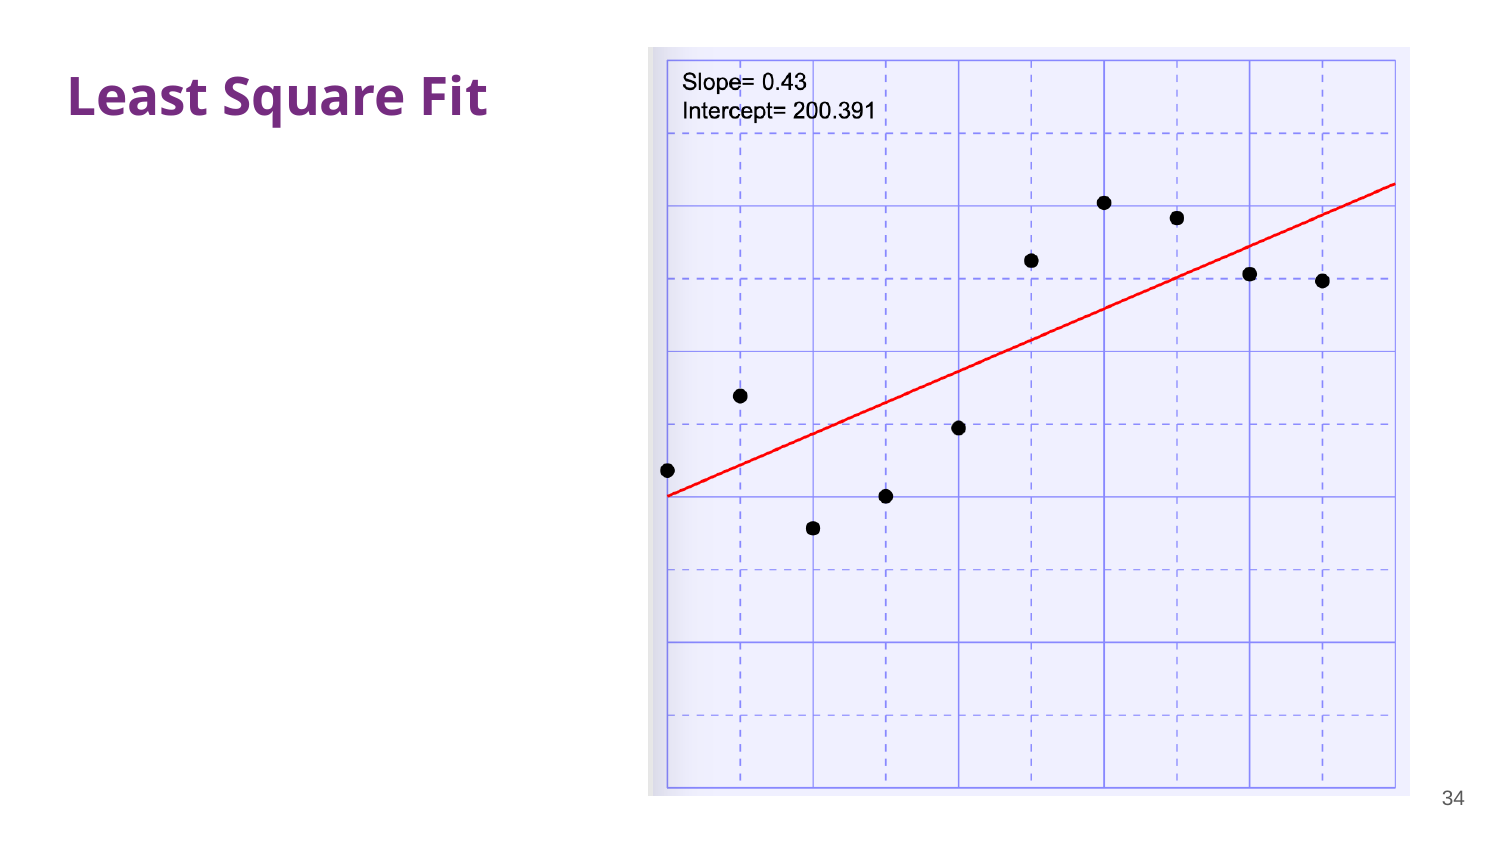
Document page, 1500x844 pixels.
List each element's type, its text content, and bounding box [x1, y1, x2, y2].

slide_number 34 [1389, 764, 1480, 830]
picture [648, 47, 1414, 796]
title Least Square Fit [51, 47, 572, 142]
